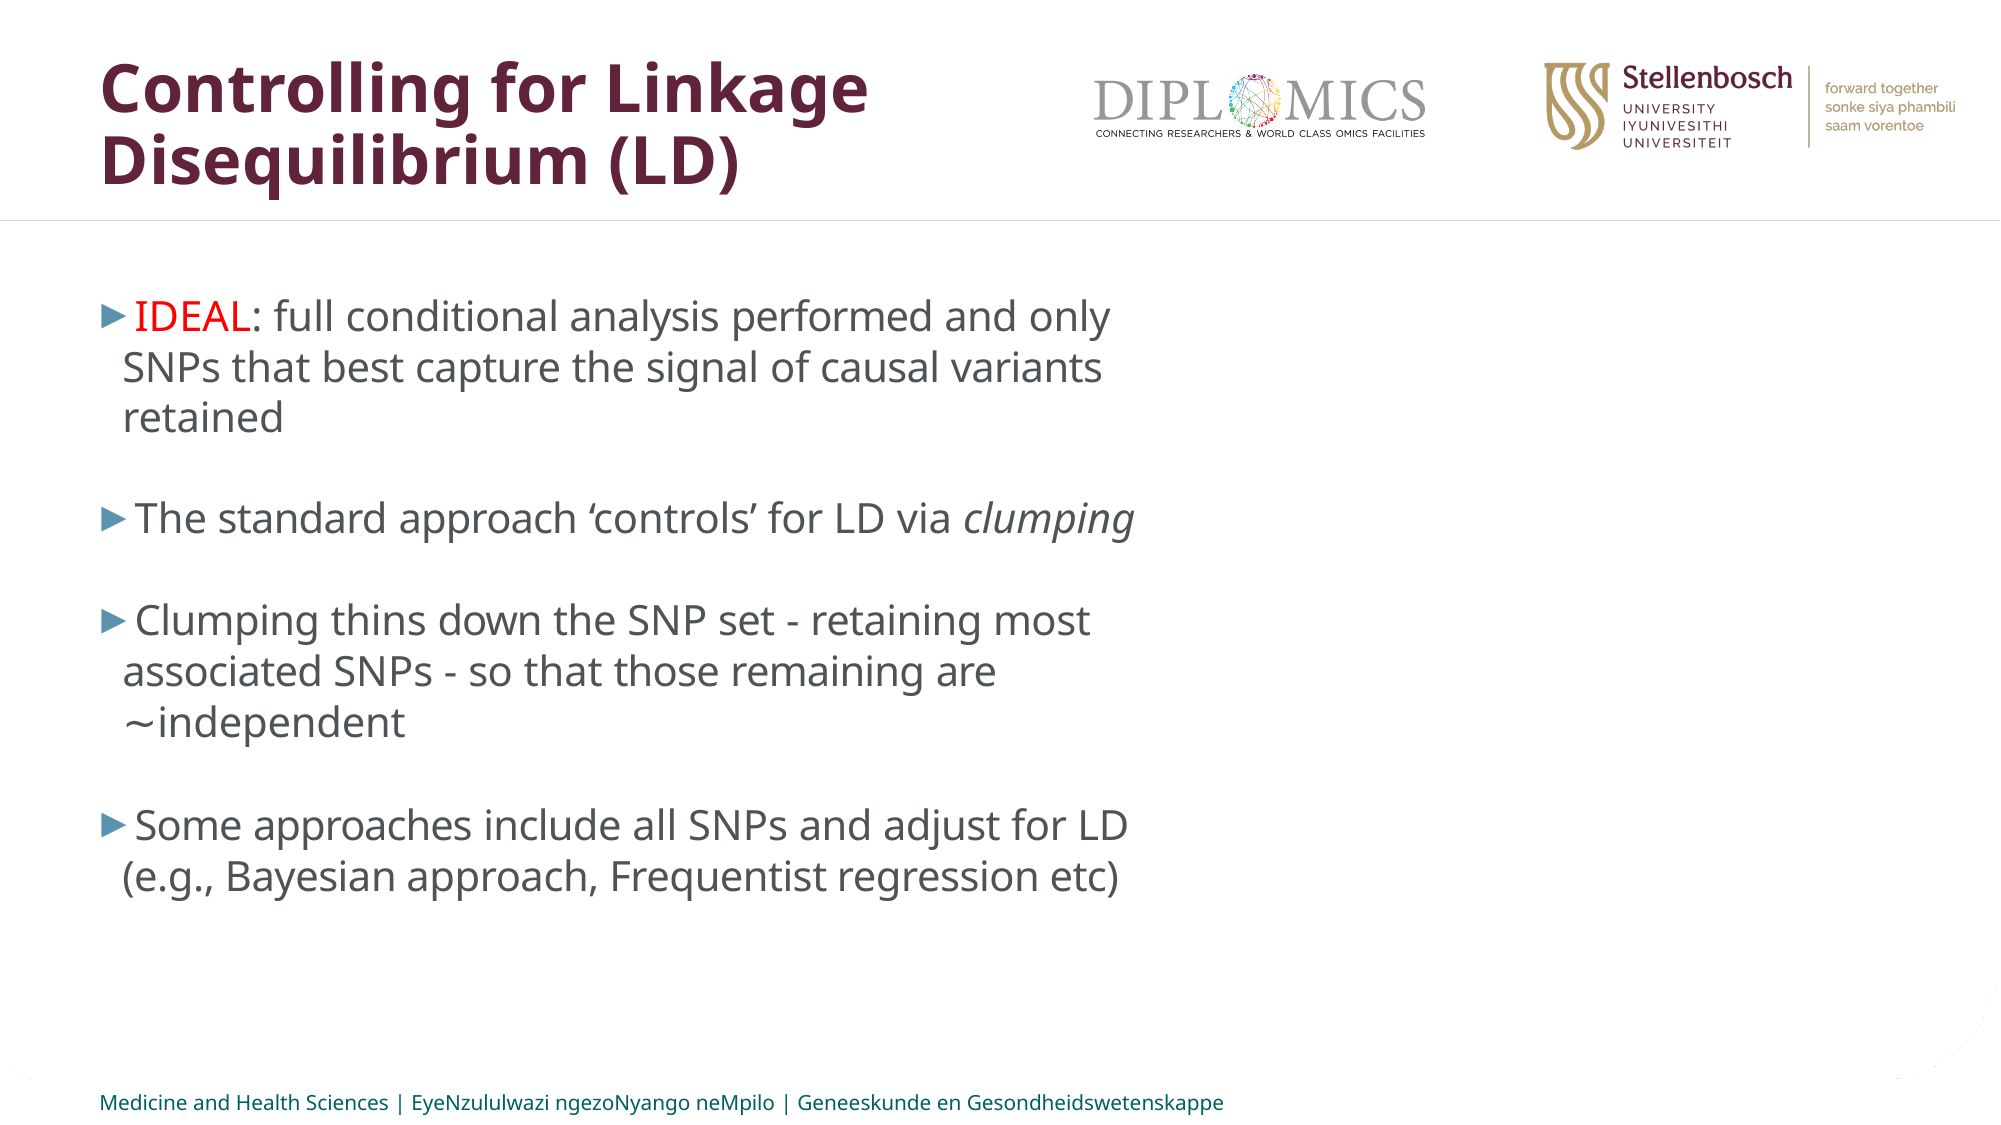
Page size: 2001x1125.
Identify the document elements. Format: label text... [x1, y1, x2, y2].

picture [0, 969, 2000, 1125]
picture [1094, 73, 1425, 137]
title Controlling for Linkage Disequilibrium (LD) [85, 47, 1028, 215]
text_box IDEAL: full conditional analysis performed and only SNPs that best capture the signal of causal variants retained The standard approach ‘controls’ for LD via clumping Clumping thins down the SNP set - retaining most associated SNPs - so that those remaining are ∼independent Some approaches include all SNPs and adjust for LD (e.g., Bayesian approach, Frequentist regression etc) [85, 287, 1208, 951]
picture [1499, 21, 2000, 192]
